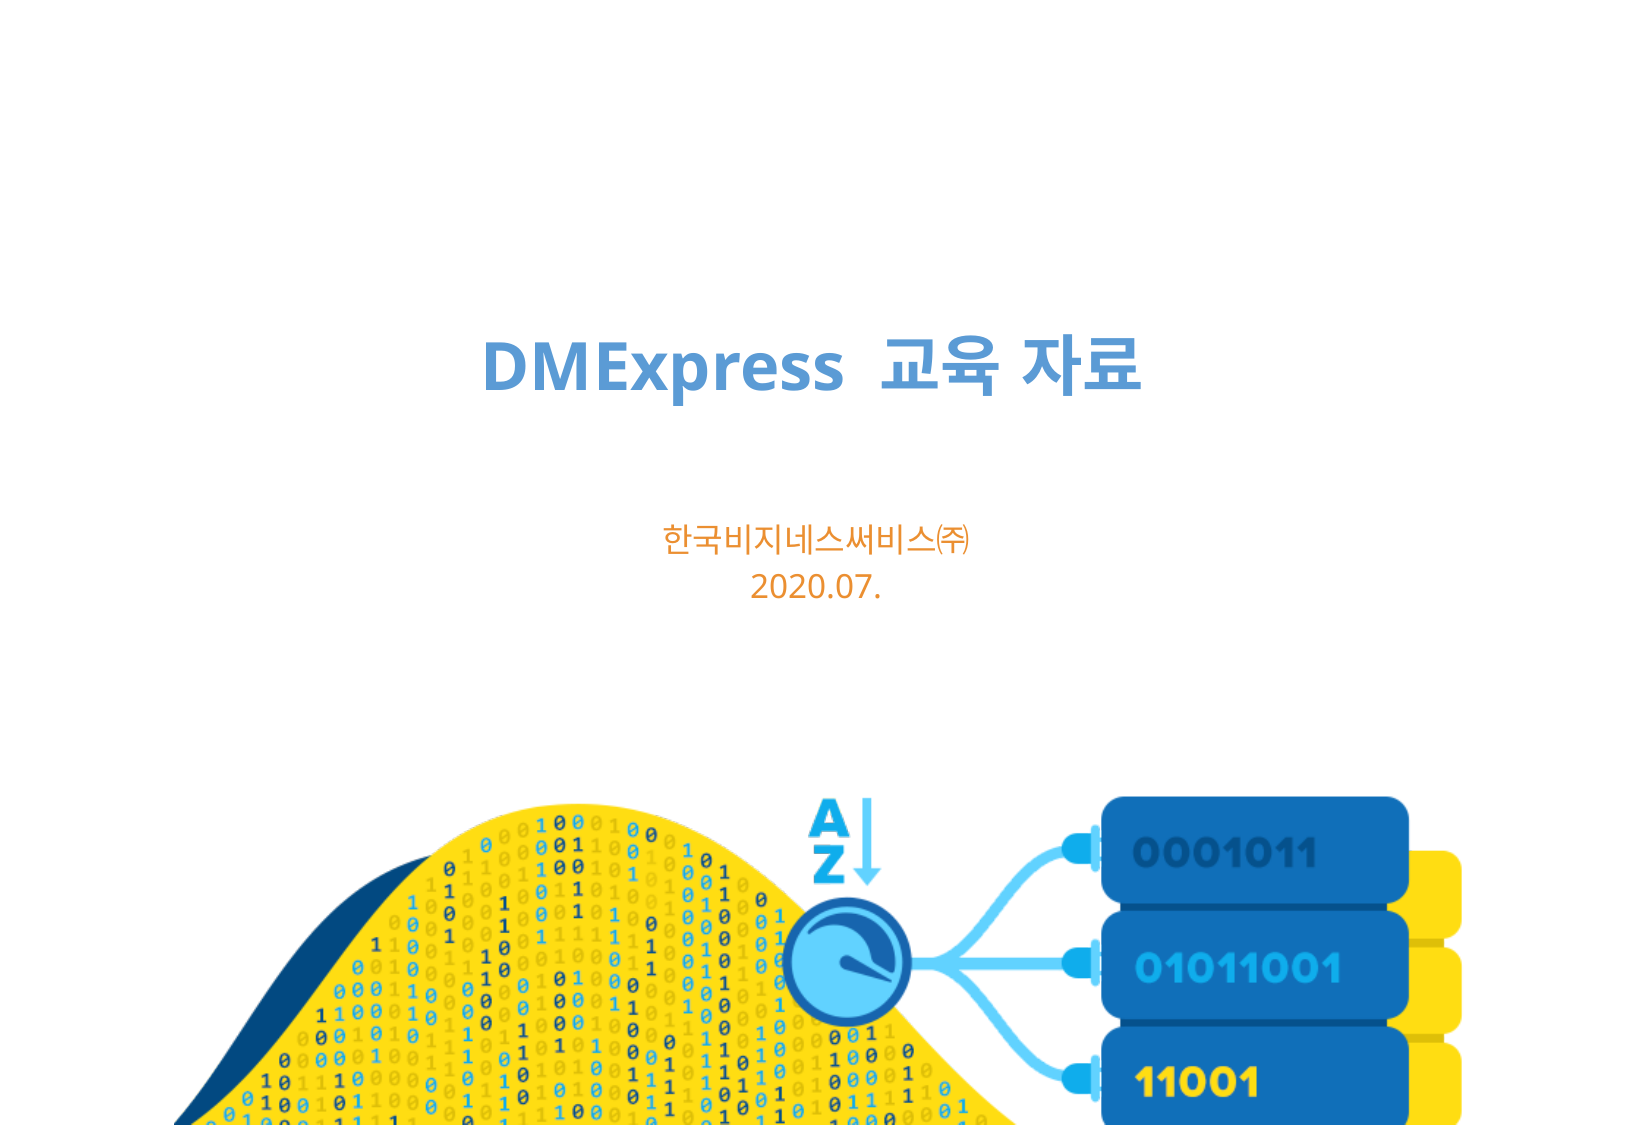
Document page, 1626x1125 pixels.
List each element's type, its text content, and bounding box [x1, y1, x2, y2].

text_box 한국비지네스써비스㈜ 2020.07. [249, 513, 1375, 590]
picture [174, 766, 1522, 1125]
text_box DMExpress 교육 자료 [249, 316, 1375, 492]
